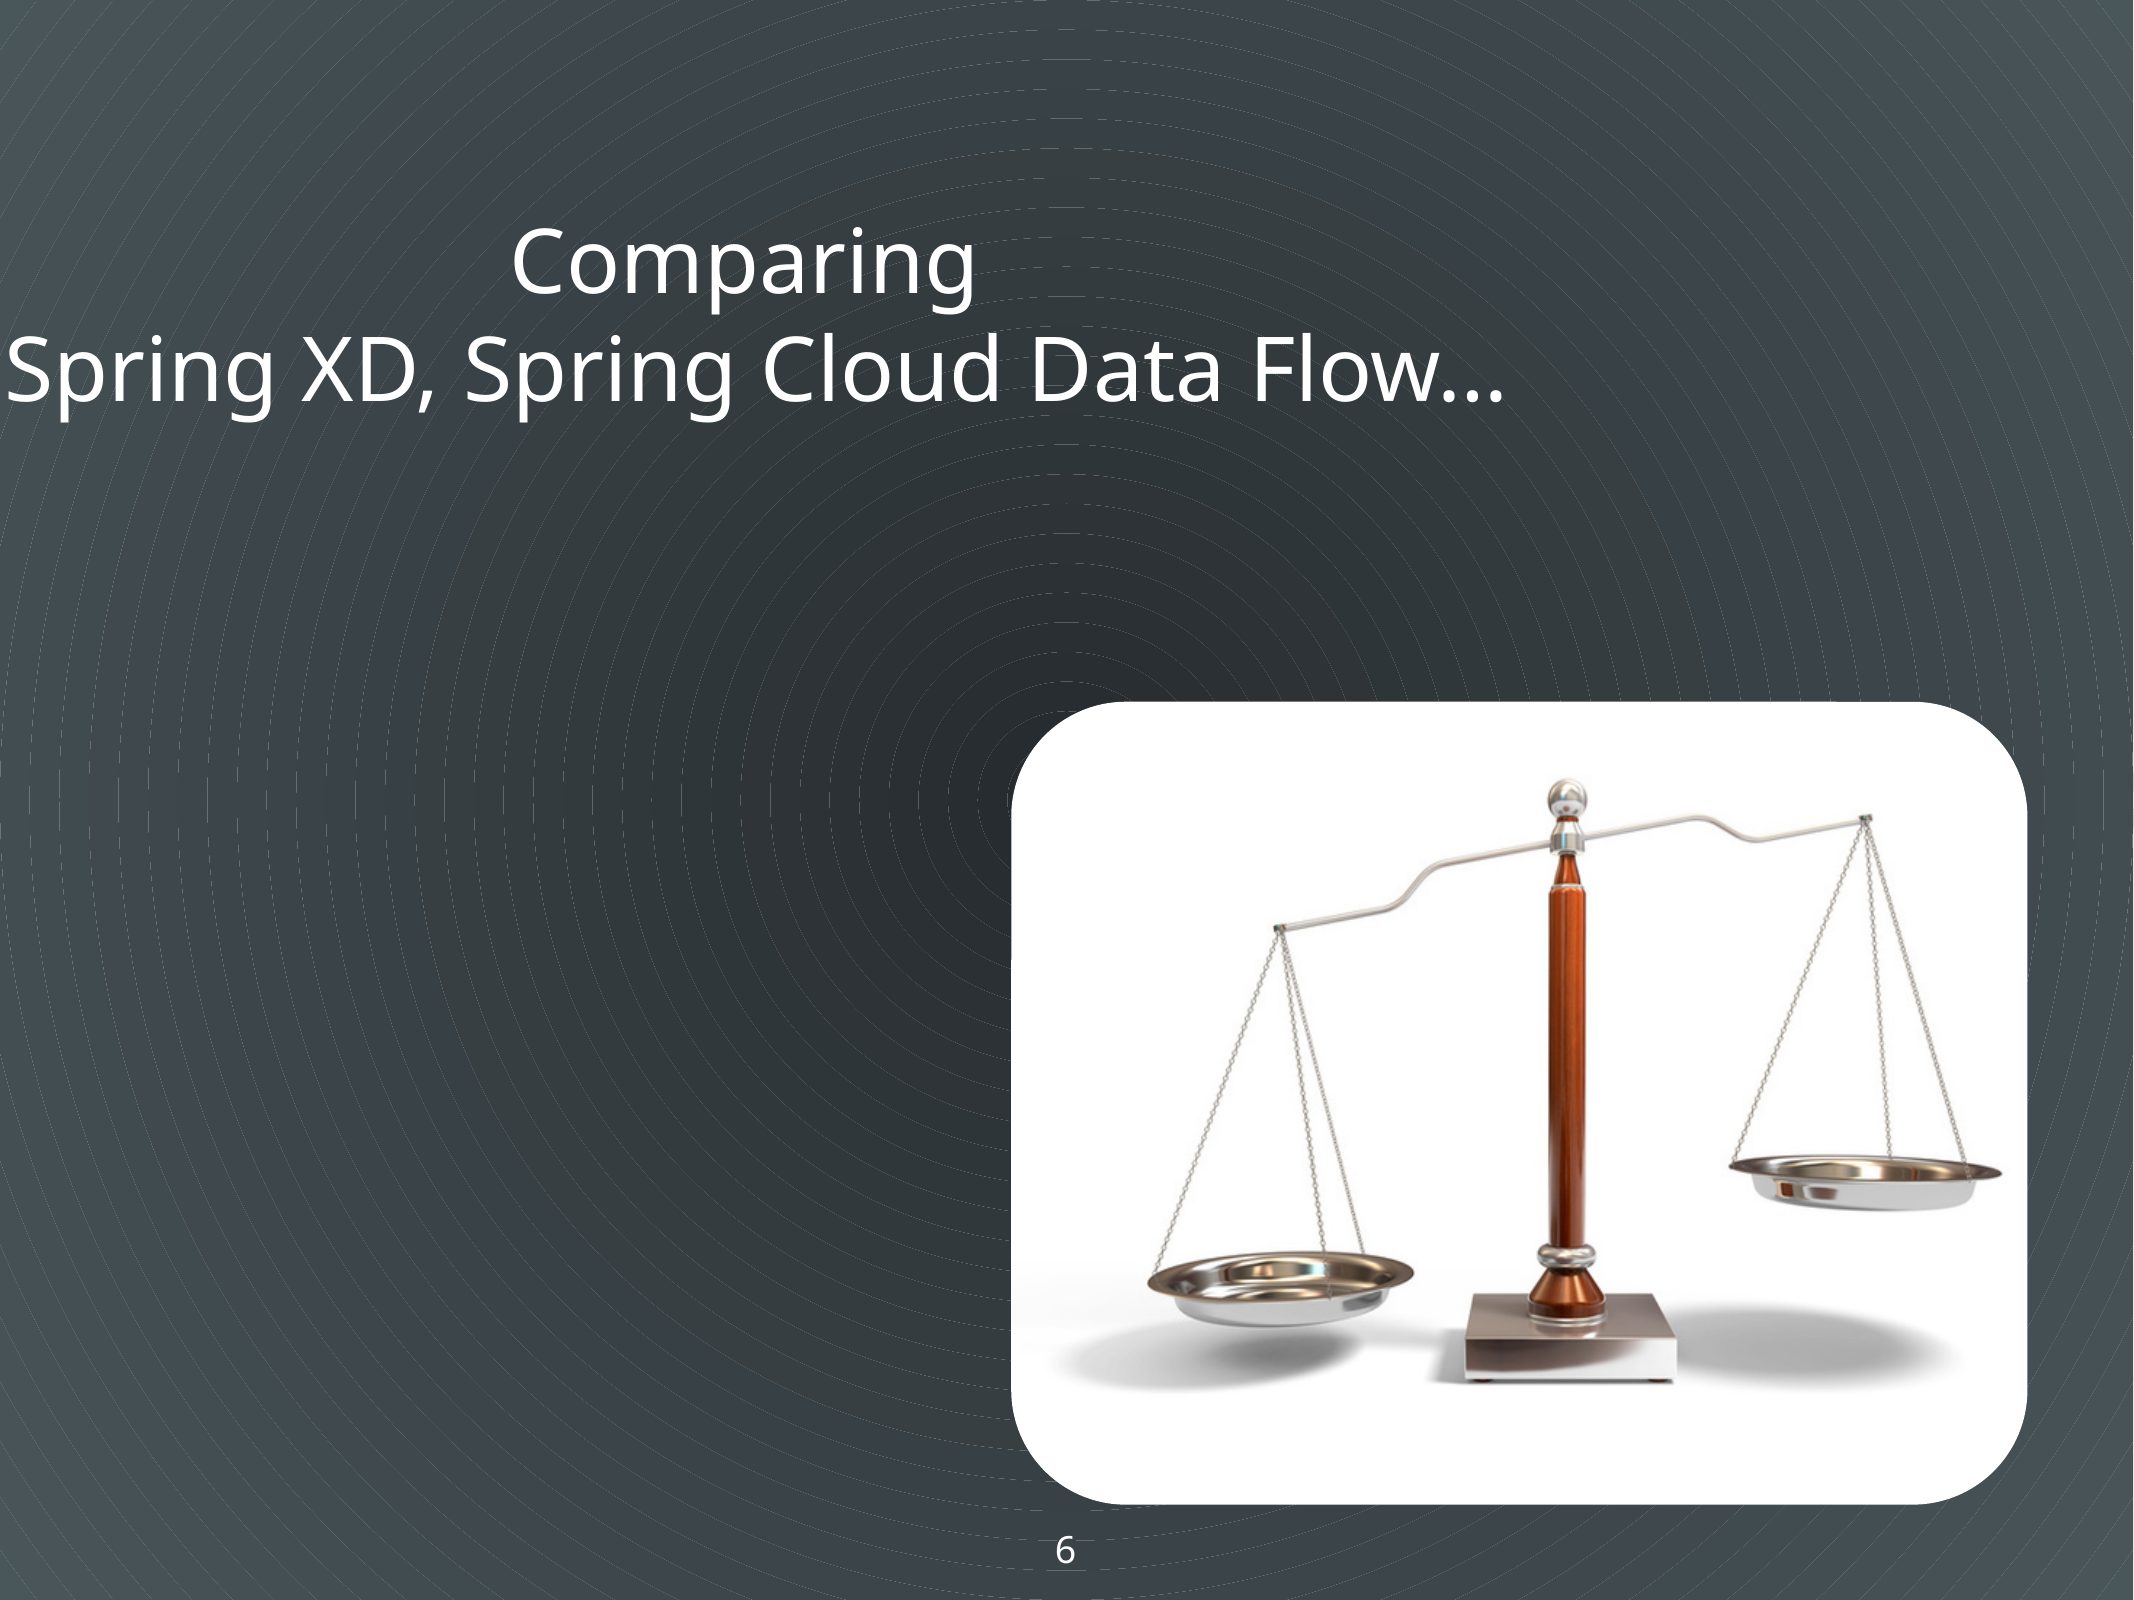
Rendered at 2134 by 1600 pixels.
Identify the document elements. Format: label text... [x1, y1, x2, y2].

text_box Comparing Spring XD, Spring Cloud Data Flow… [0, 195, 1518, 428]
text_box [1011, 701, 2028, 1505]
slide_number 6 [1045, 1517, 1086, 1581]
